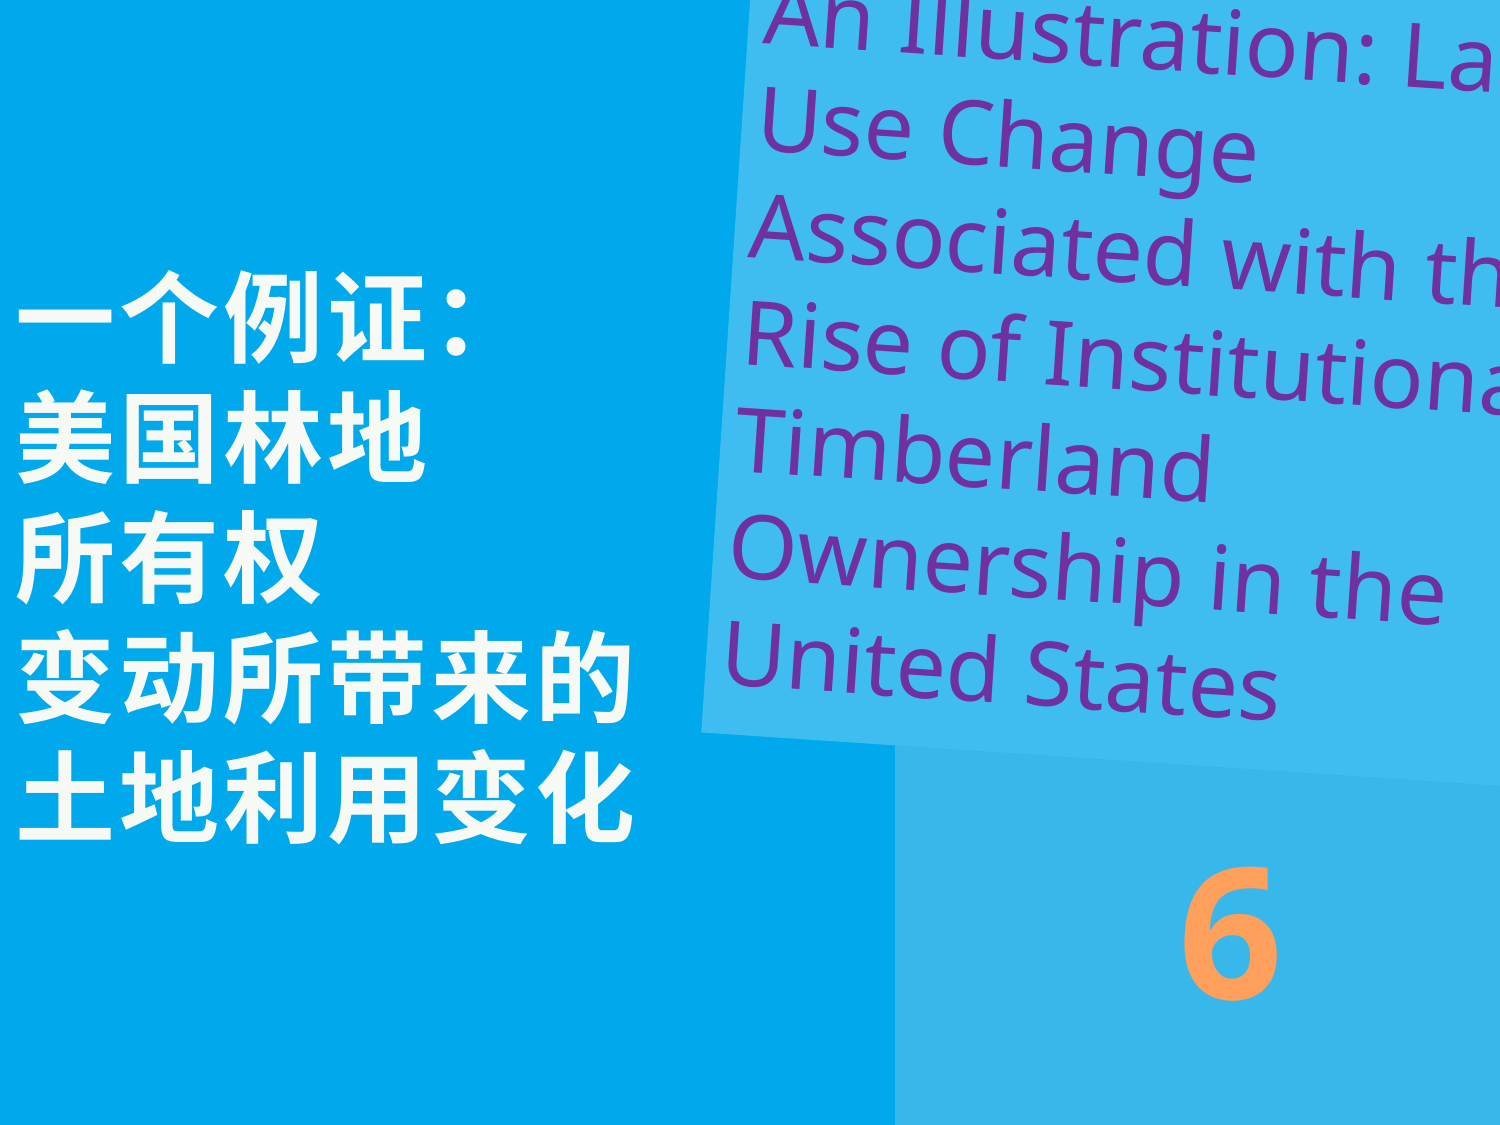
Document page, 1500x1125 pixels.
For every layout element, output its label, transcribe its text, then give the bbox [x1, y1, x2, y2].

list 6 [1163, 786, 1353, 1035]
title 一个例证： 美国林地 所有权 变动所带来的 土地利用变化 [0, 0, 895, 1125]
list An Illustration: Land-Use Change Associated with the Rise of Institutional Timberland Ownership in the United States [701, 0, 1500, 786]
